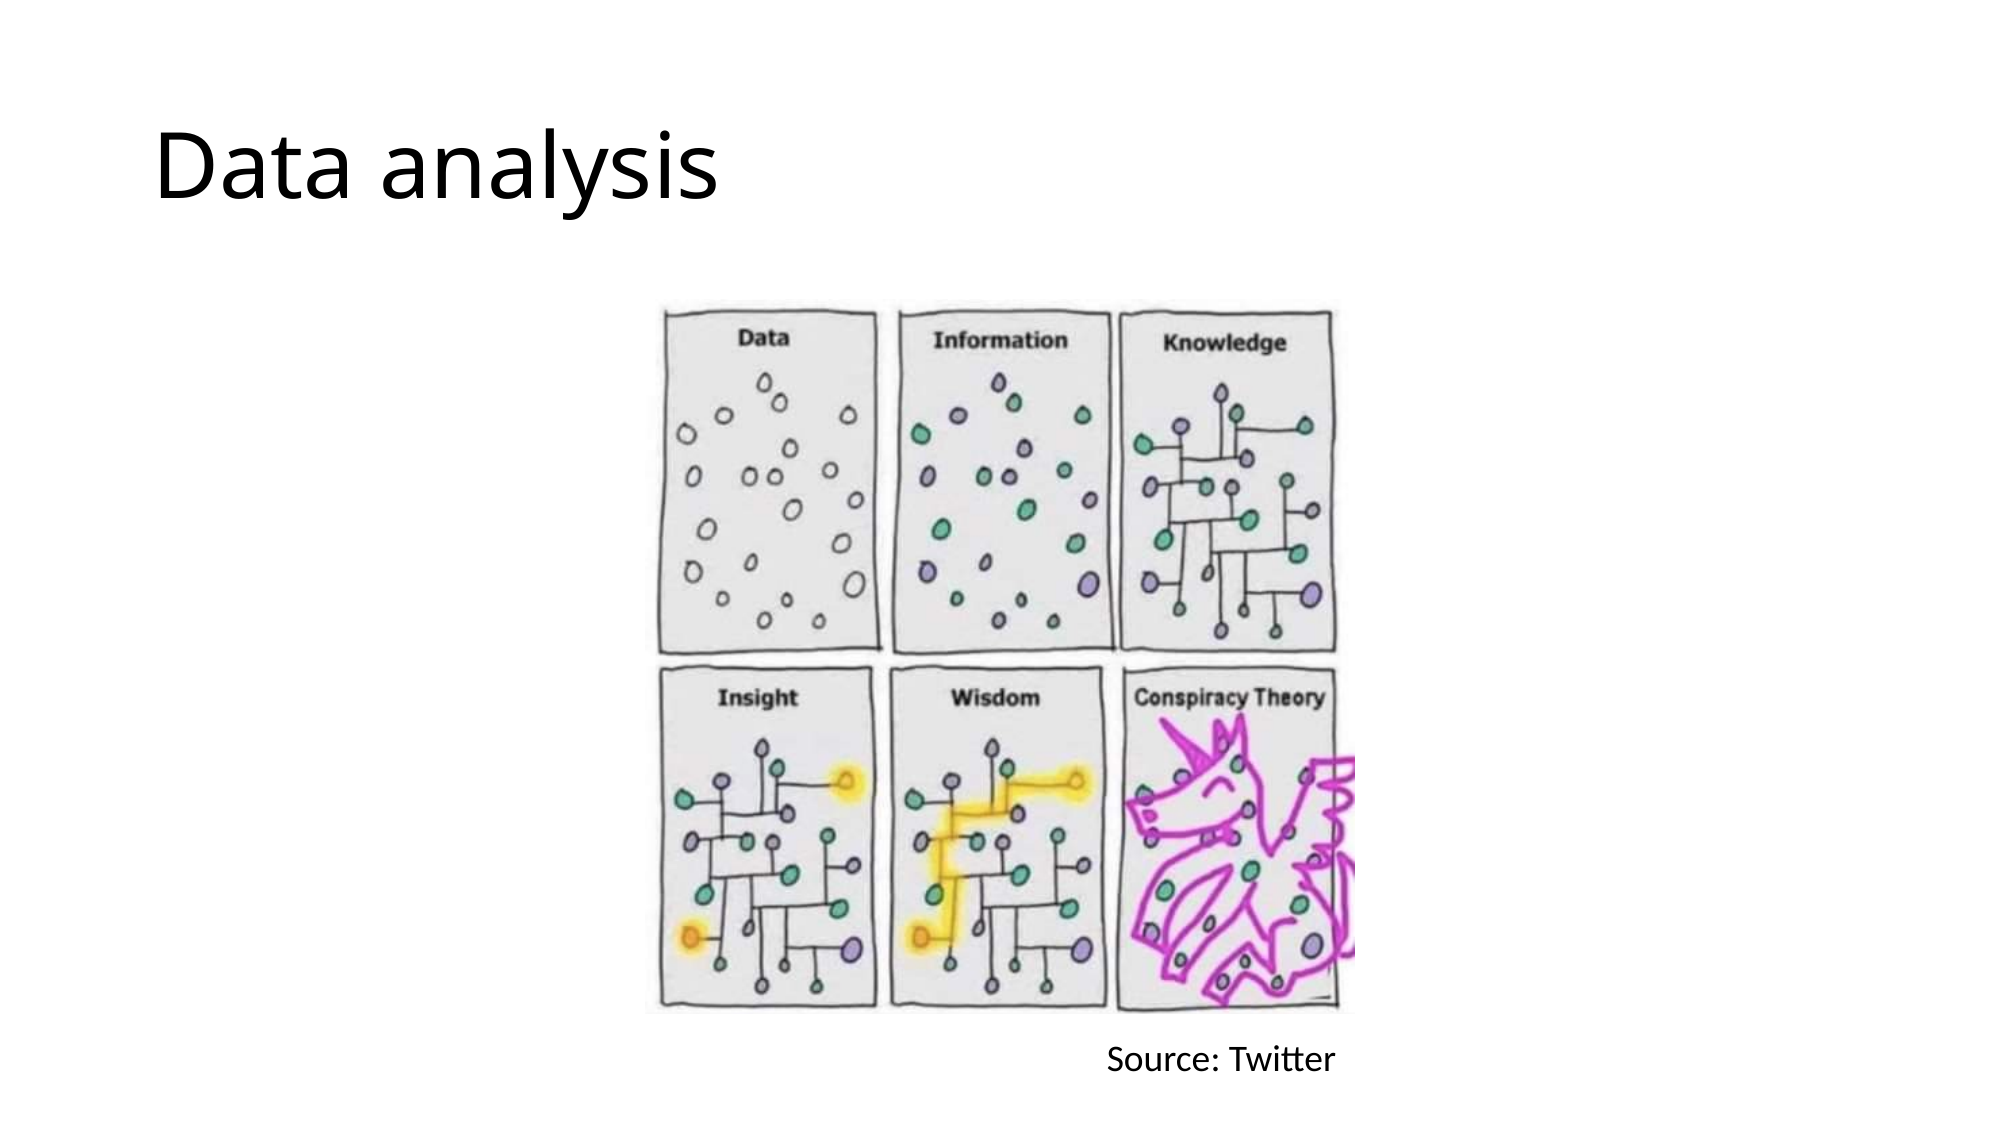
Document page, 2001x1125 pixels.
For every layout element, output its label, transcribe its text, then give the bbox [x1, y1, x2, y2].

text_box Source: Twitter [1092, 1026, 1355, 1087]
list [645, 299, 1355, 1014]
title Data analysis [137, 59, 1863, 278]
